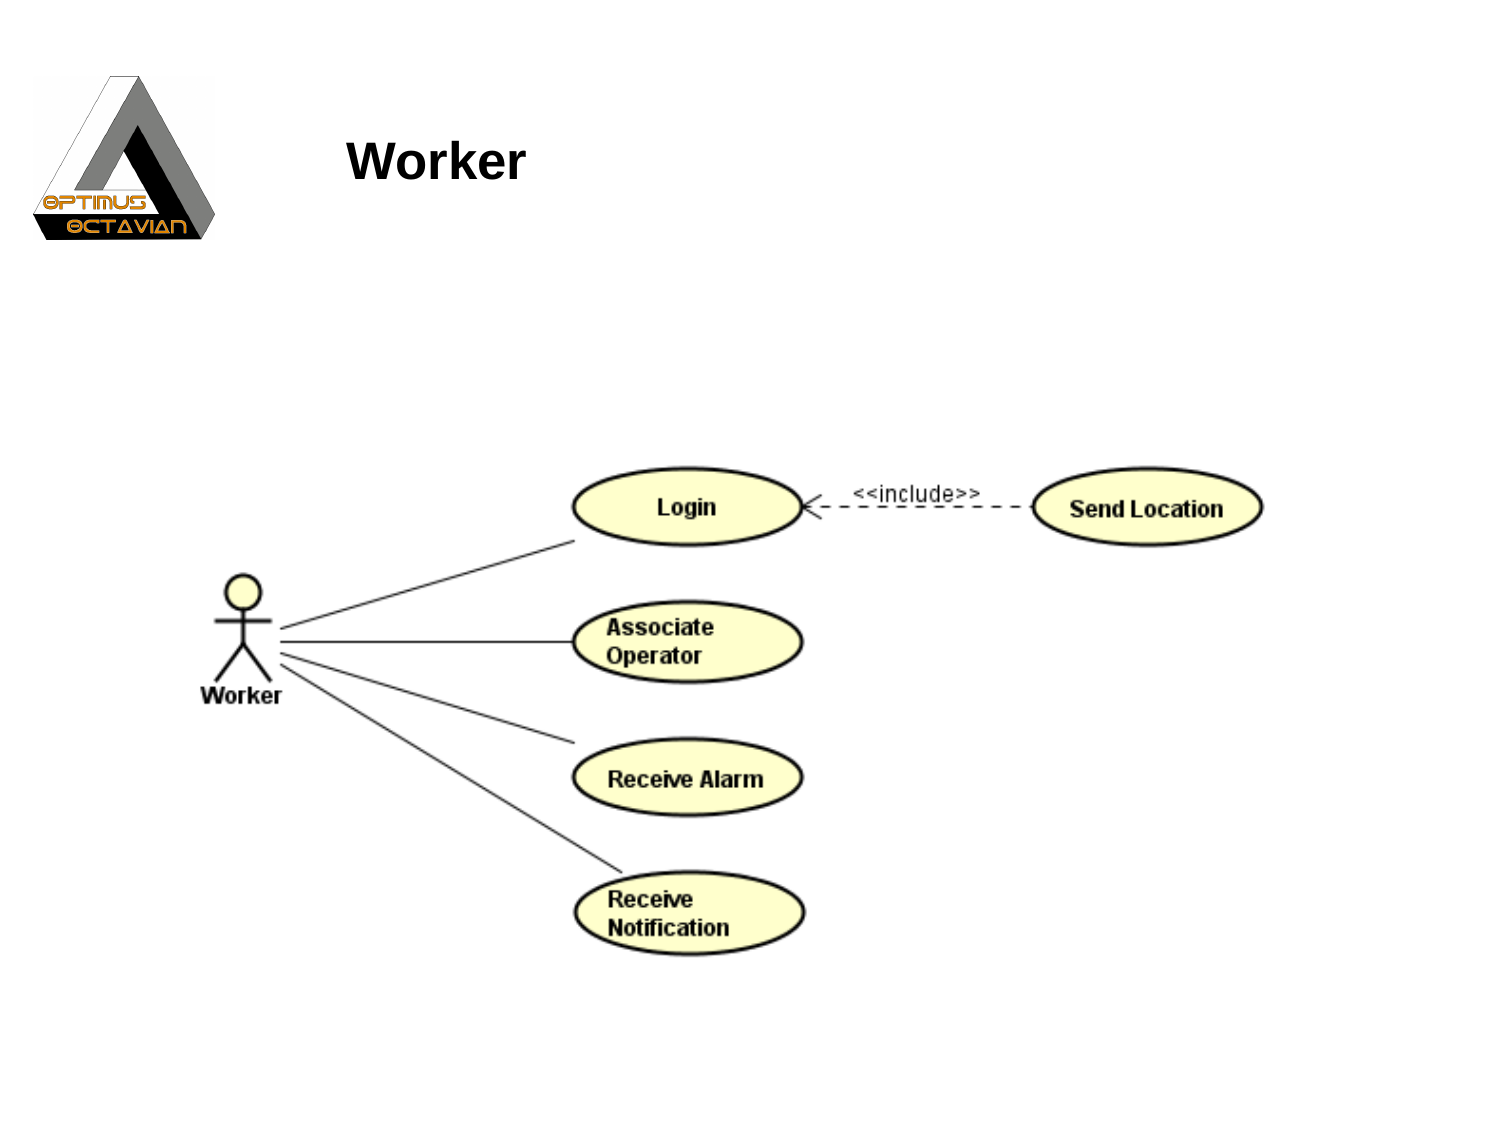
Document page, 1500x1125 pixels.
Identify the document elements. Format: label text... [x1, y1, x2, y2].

picture [161, 394, 1299, 984]
title Worker [331, 103, 1299, 213]
picture [33, 76, 215, 240]
